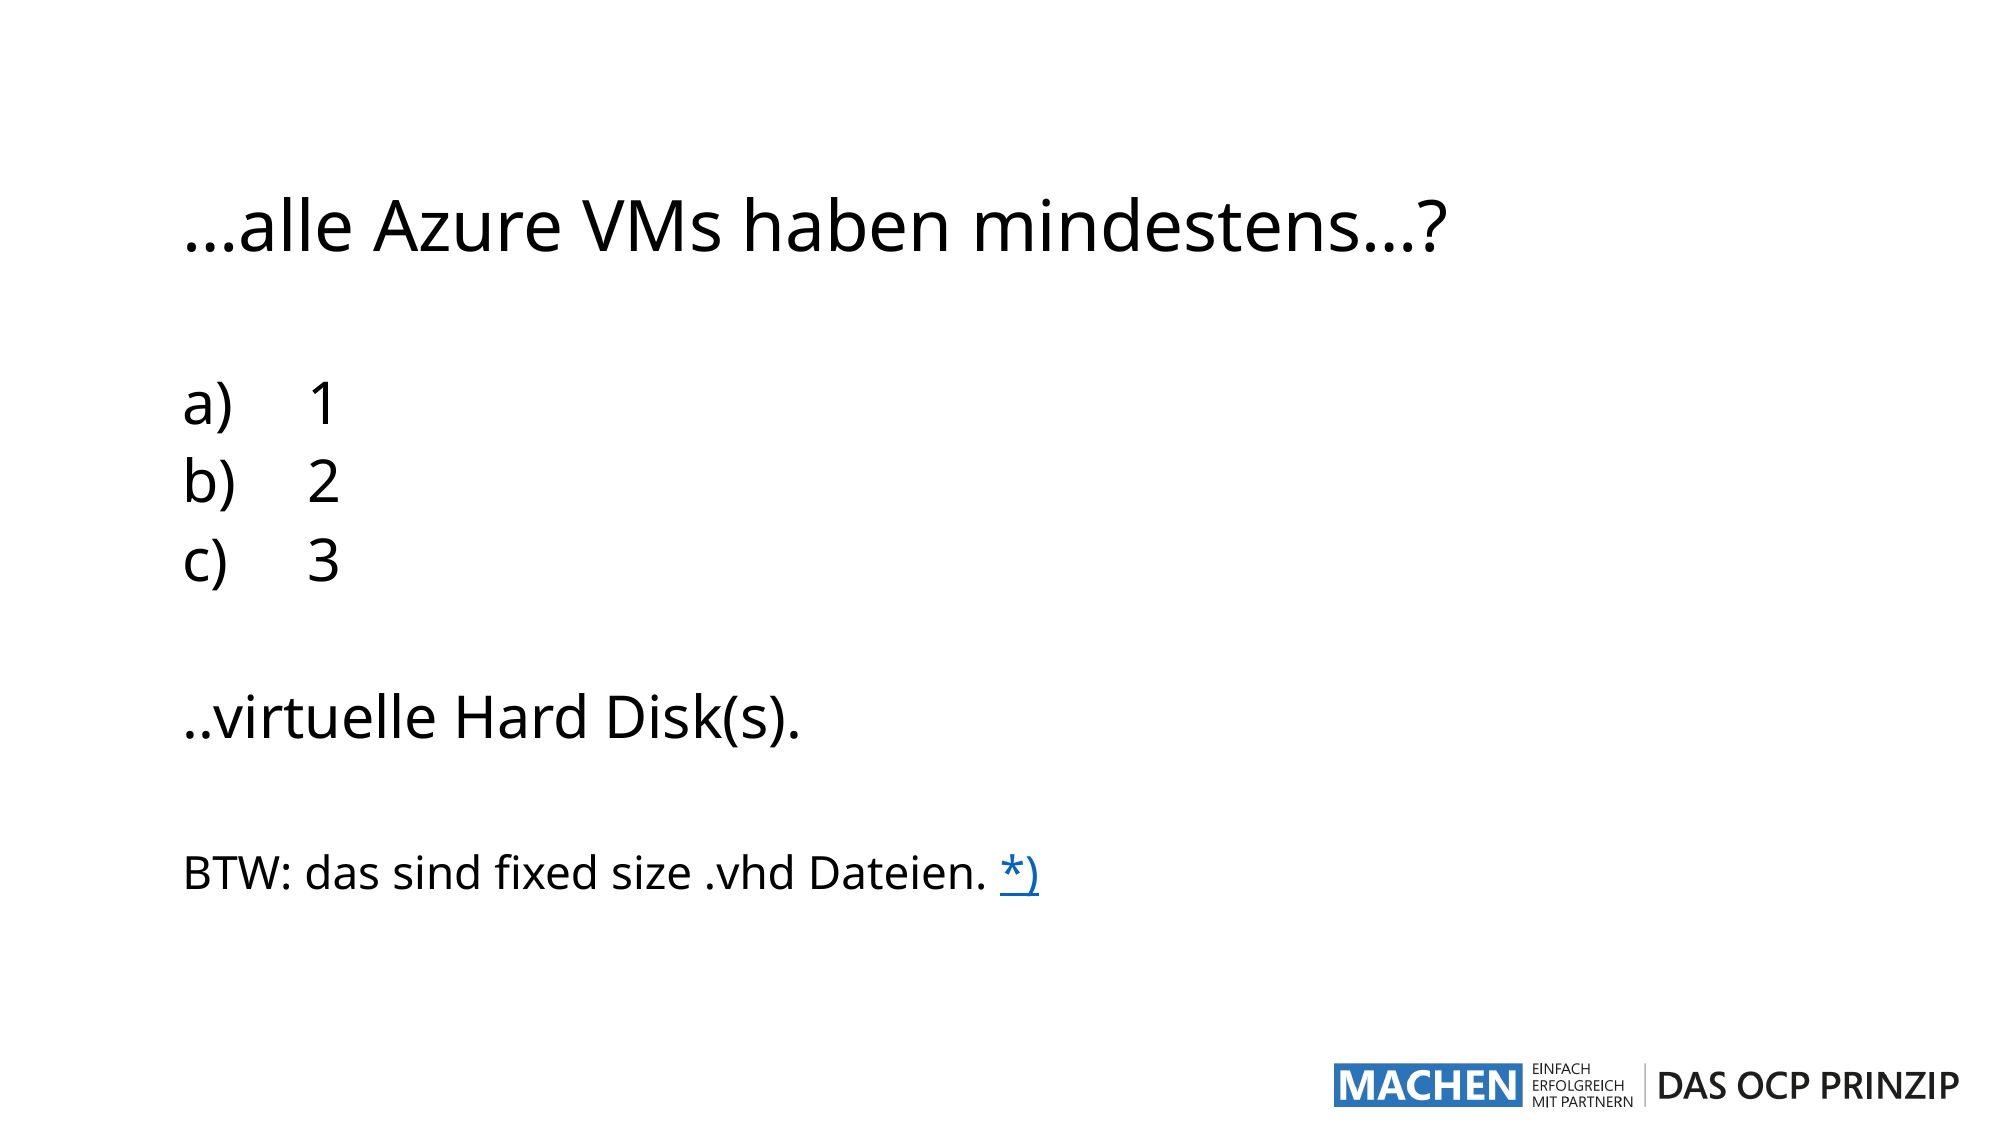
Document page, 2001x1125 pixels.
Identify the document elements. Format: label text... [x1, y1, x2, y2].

list …alle Azure VMs haben mindestens…? 1 2 3 ..virtuelle Hard Disk(s). BTW: das sind fixed size .vhd Dateien. *) [167, 182, 1893, 917]
